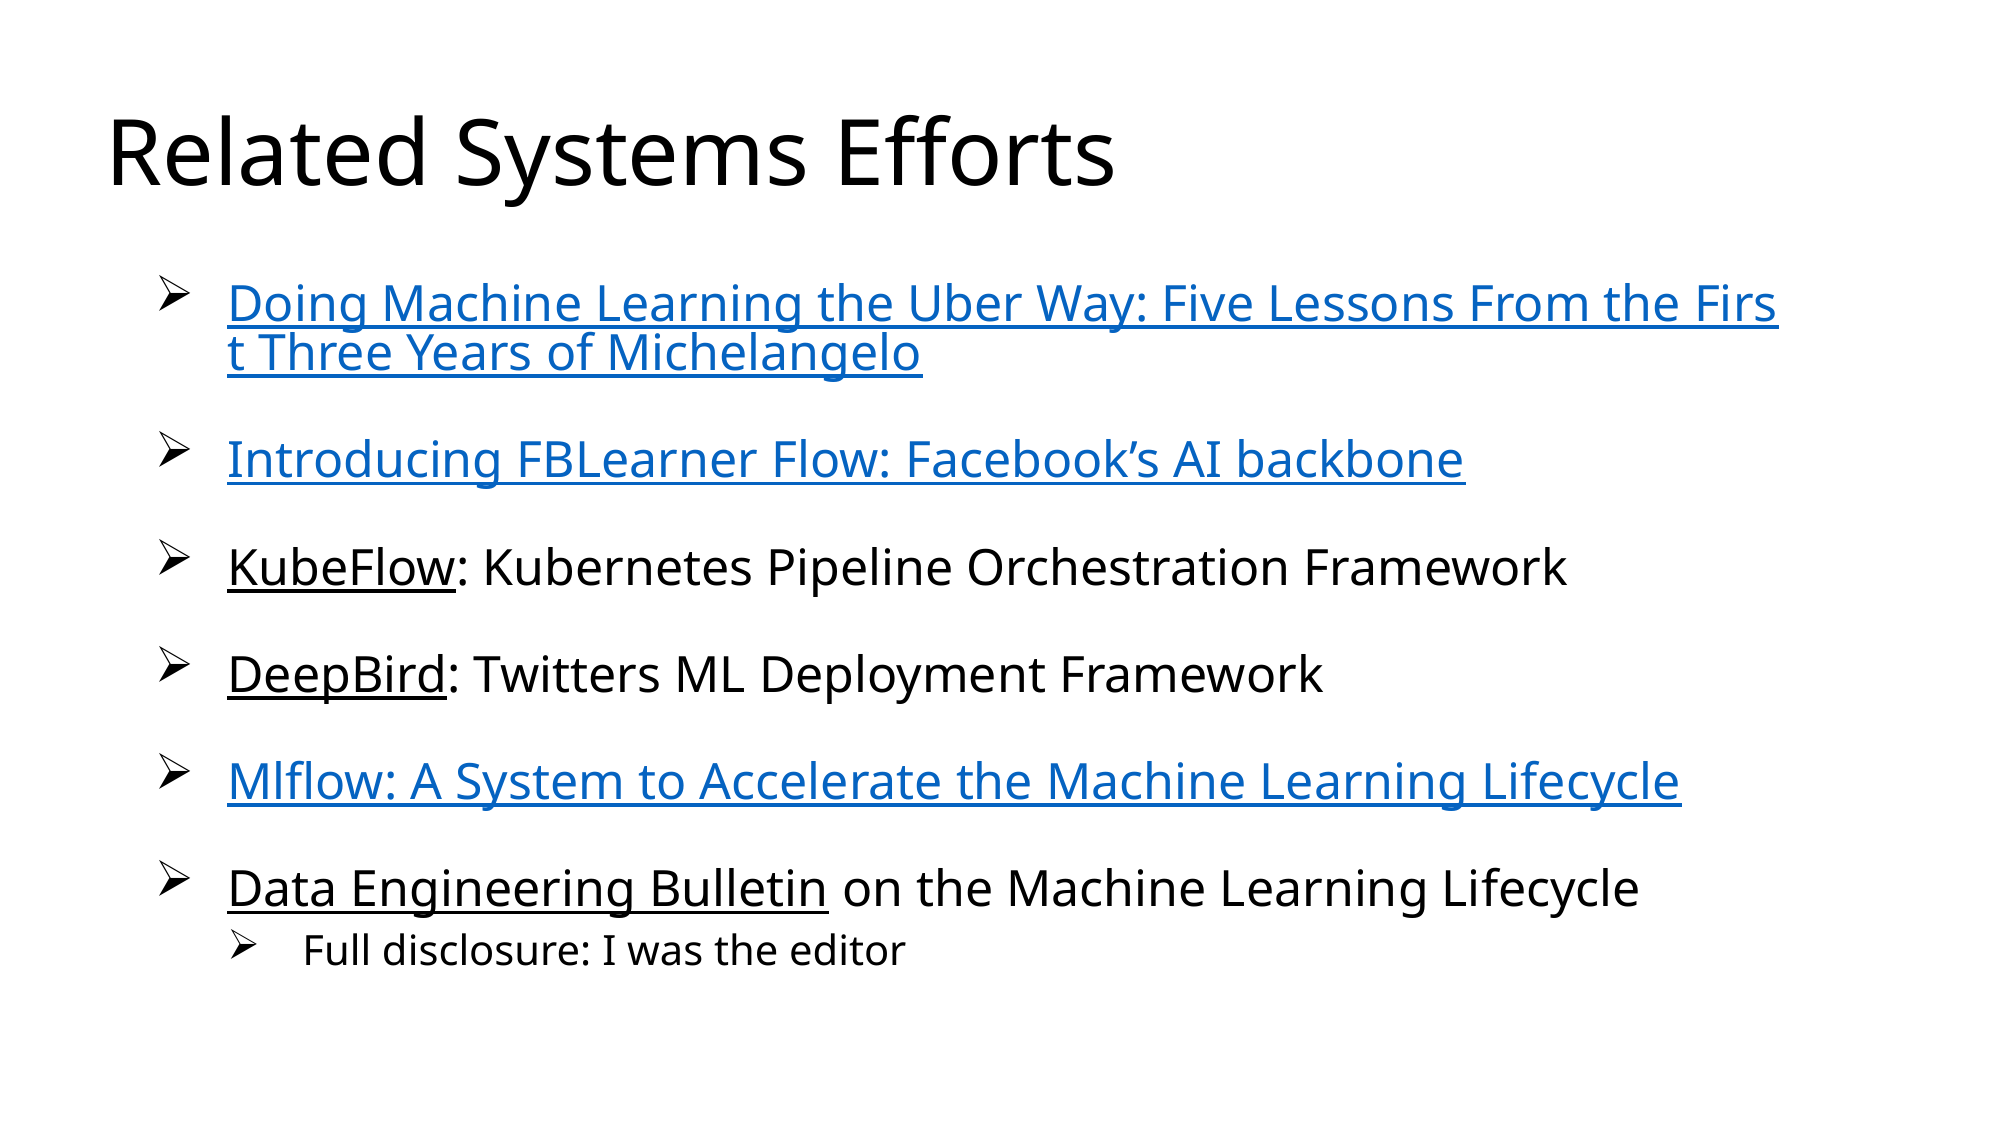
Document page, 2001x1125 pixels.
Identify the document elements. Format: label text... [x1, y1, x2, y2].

list Doing Machine Learning the Uber Way: Five Lessons From the First Three Years of Michelangelo Introducing FBLearner Flow: Facebook’s AI backbone KubeFlow: Kubernetes Pipeline Orchestration Framework DeepBird: Twitters ML Deployment Framework Mlflow: A System to Accelerate the Machine Learning Lifecycle Data Engineering Bulletin on the Machine Learning Lifecycle Full disclosure: I was the editor [137, 264, 1810, 1103]
title Related Systems Efforts [90, 47, 1863, 265]
